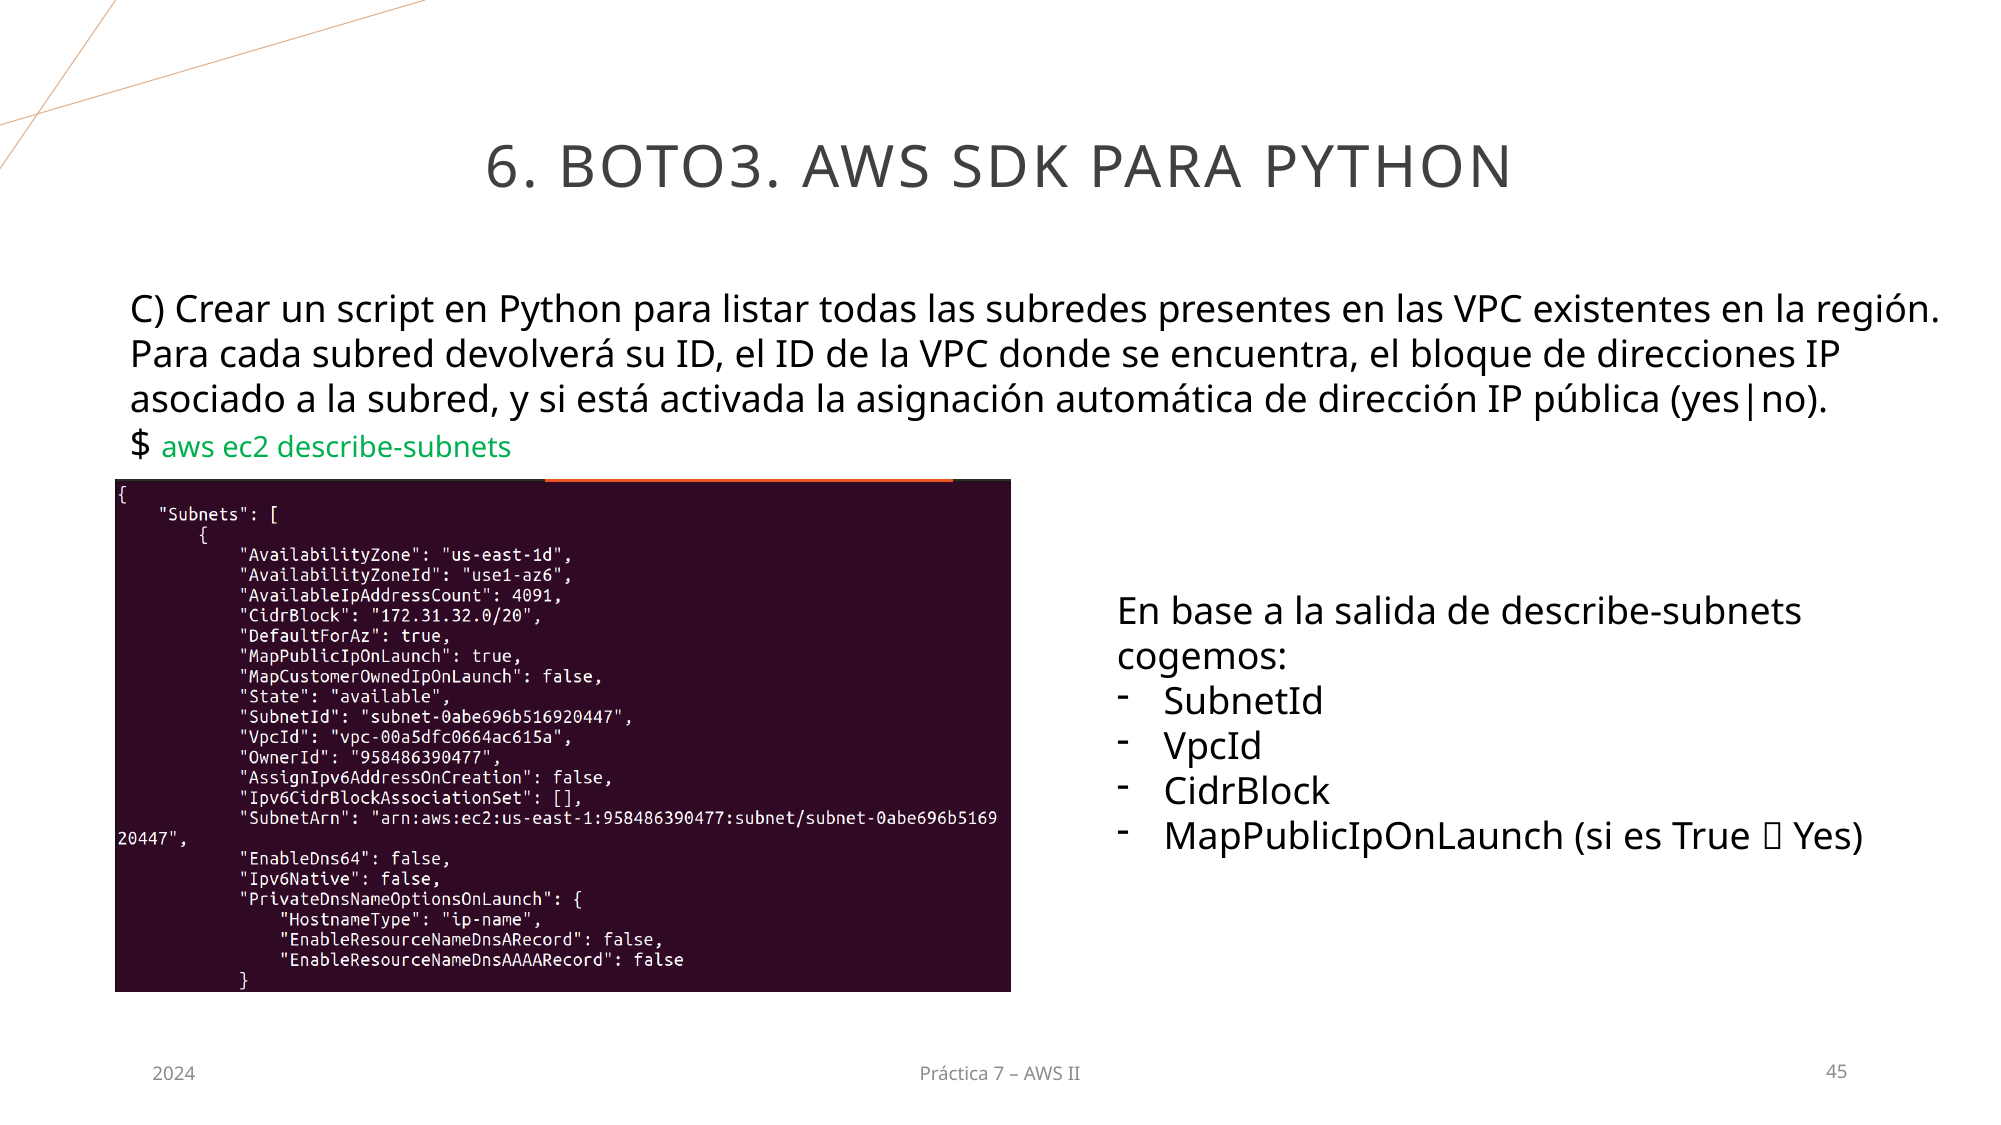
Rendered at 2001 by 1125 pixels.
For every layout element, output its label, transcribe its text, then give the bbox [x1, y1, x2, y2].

title 6. Boto3. AWS SDK para Python [137, 59, 1863, 278]
picture [115, 479, 1011, 992]
text_box En base a la salida de describe-subnets cogemos: SubnetId VpcId CidrBlock MapPublicIpOnLaunch (si es True  Yes) [1102, 579, 1989, 865]
text_box C) Crear un script en Python para listar todas las subredes presentes en las VPC existentes en la región. Para cada subred devolverá su ID, el ID de la VPC donde se encuentra, el bloque de direcciones IP asociado a la subred, y si está activada la asignación automática de dirección IP pública (yes|no). $ aws ec2 describe-subnets [115, 277, 1967, 562]
slide_number 45 [1412, 1042, 1863, 1103]
footer Práctica 7 – AWS II [662, 1042, 1338, 1103]
slide_number 2024 [137, 1042, 588, 1103]
